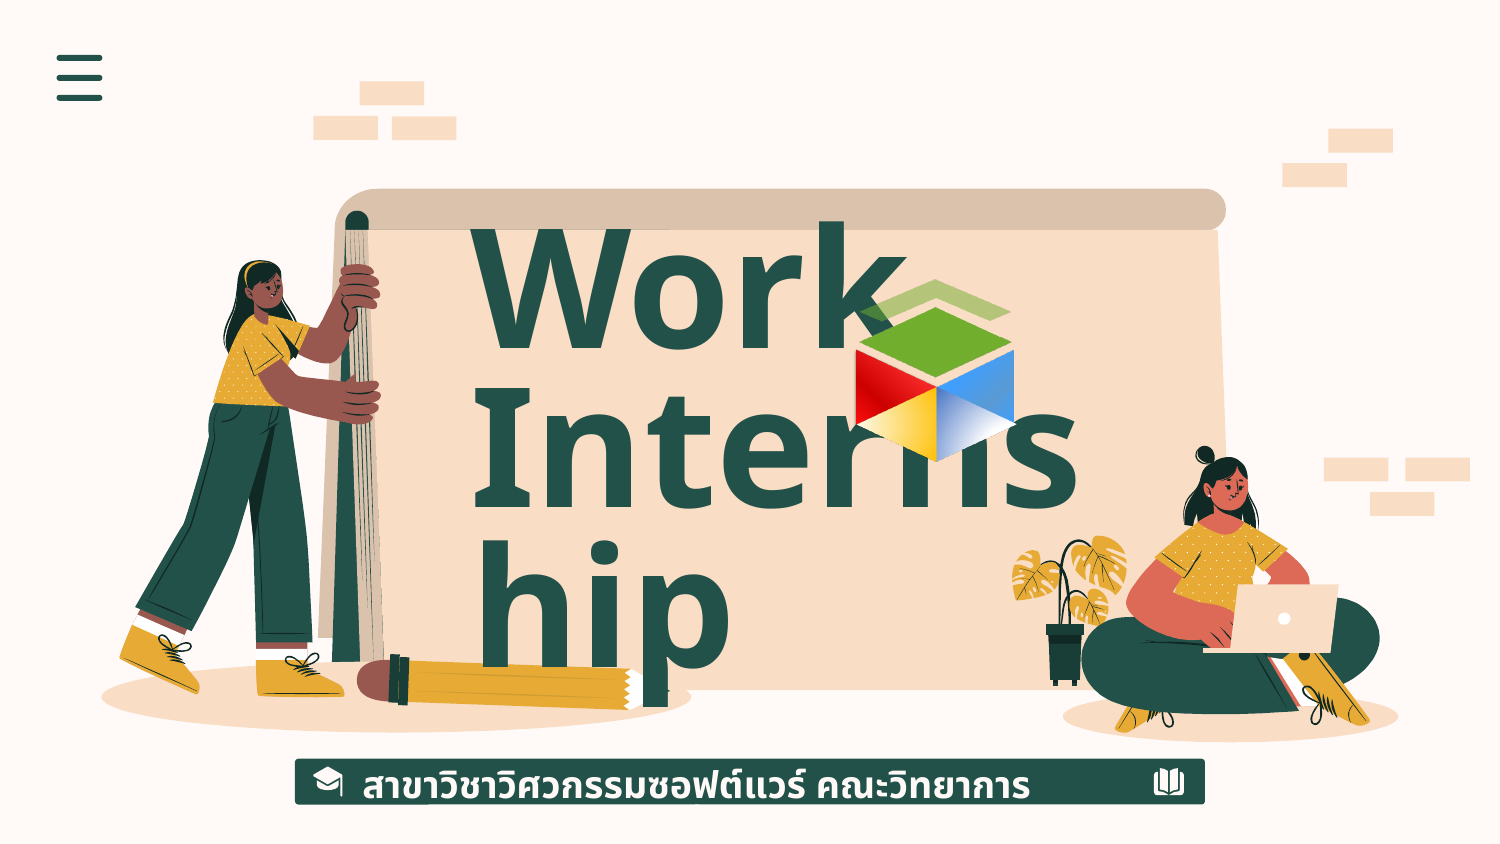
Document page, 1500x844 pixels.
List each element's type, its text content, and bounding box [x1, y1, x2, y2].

text_box Work Internship [1023, 399, 1182, 444]
text_box สาขาวิชาวิศวกรรมซอฟต์แวร์ คณะวิทยาการสารสนเทศ มหาวิทยาลัยบูรพา [347, 754, 1153, 801]
text_box [696, 506, 1006, 690]
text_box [1011, 445, 1399, 743]
text_box [1405, 457, 1470, 482]
text_box [351, 229, 355, 258]
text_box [312, 766, 343, 797]
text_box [1153, 767, 1184, 796]
text_box [1282, 163, 1347, 188]
text_box [391, 116, 457, 141]
text_box [355, 229, 359, 258]
text_box [334, 188, 1226, 232]
text_box [359, 81, 425, 106]
text_box [345, 229, 350, 258]
text_box [1328, 128, 1393, 153]
picture [852, 279, 1018, 463]
text_box [338, 758, 1205, 805]
text_box [367, 229, 1226, 444]
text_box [101, 259, 692, 733]
text_box [333, 232, 345, 258]
text_box [345, 210, 369, 229]
text_box [359, 229, 363, 258]
text_box [1402, 492, 1435, 516]
text_box Work Internship [696, 399, 1006, 506]
text_box [313, 115, 378, 140]
text_box [363, 229, 368, 258]
text_box [294, 758, 347, 805]
